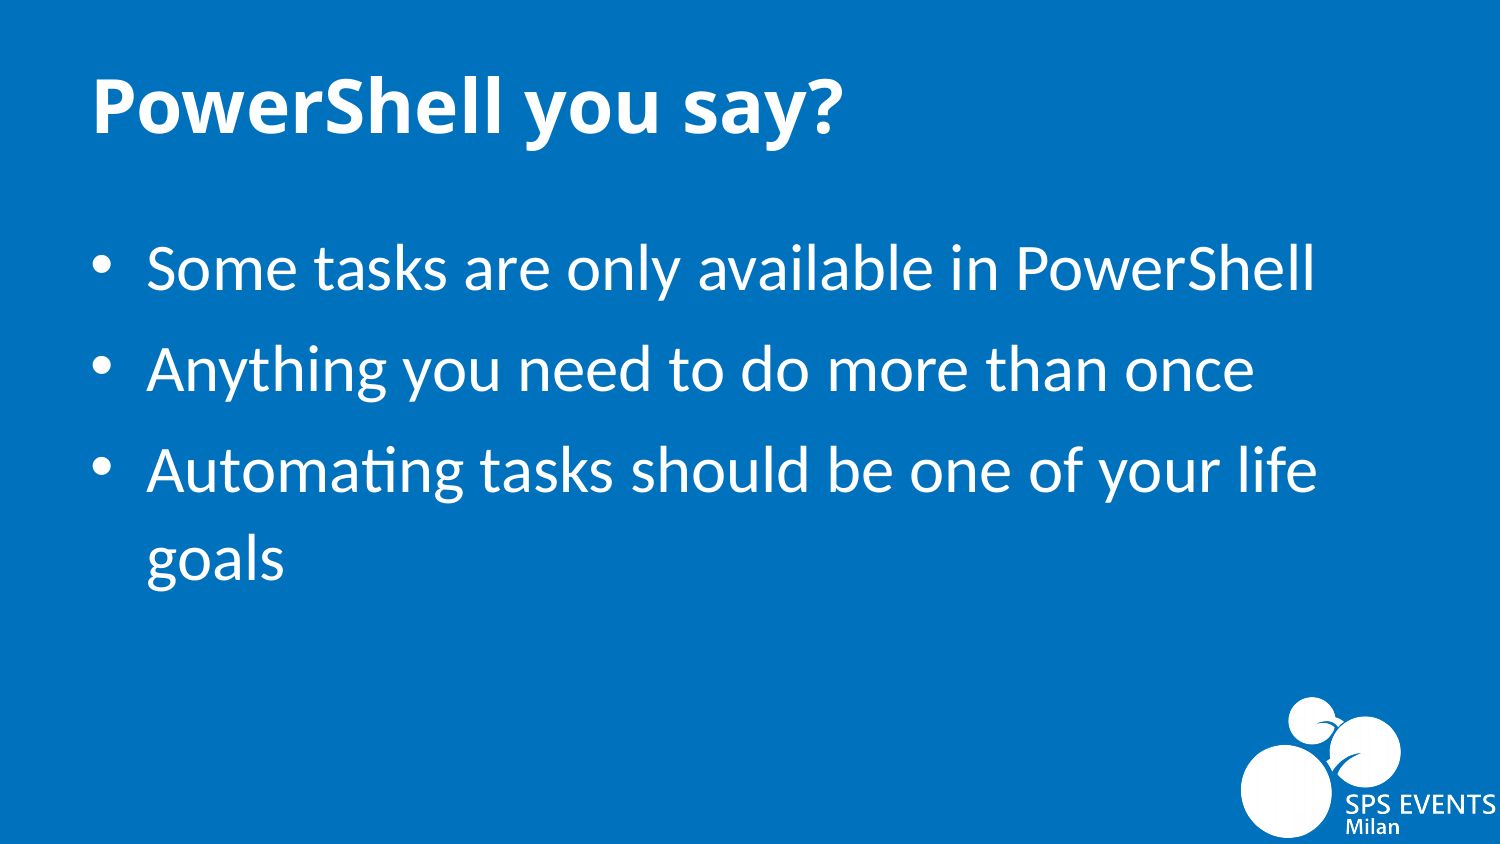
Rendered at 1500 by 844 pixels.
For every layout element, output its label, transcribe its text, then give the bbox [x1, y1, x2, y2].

title PowerShell you say? [75, 33, 1500, 175]
list Some tasks are only available in PowerShell Anything you need to do more than once Automating tasks should be one of your life goals [75, 207, 1484, 820]
picture [1239, 693, 1500, 842]
